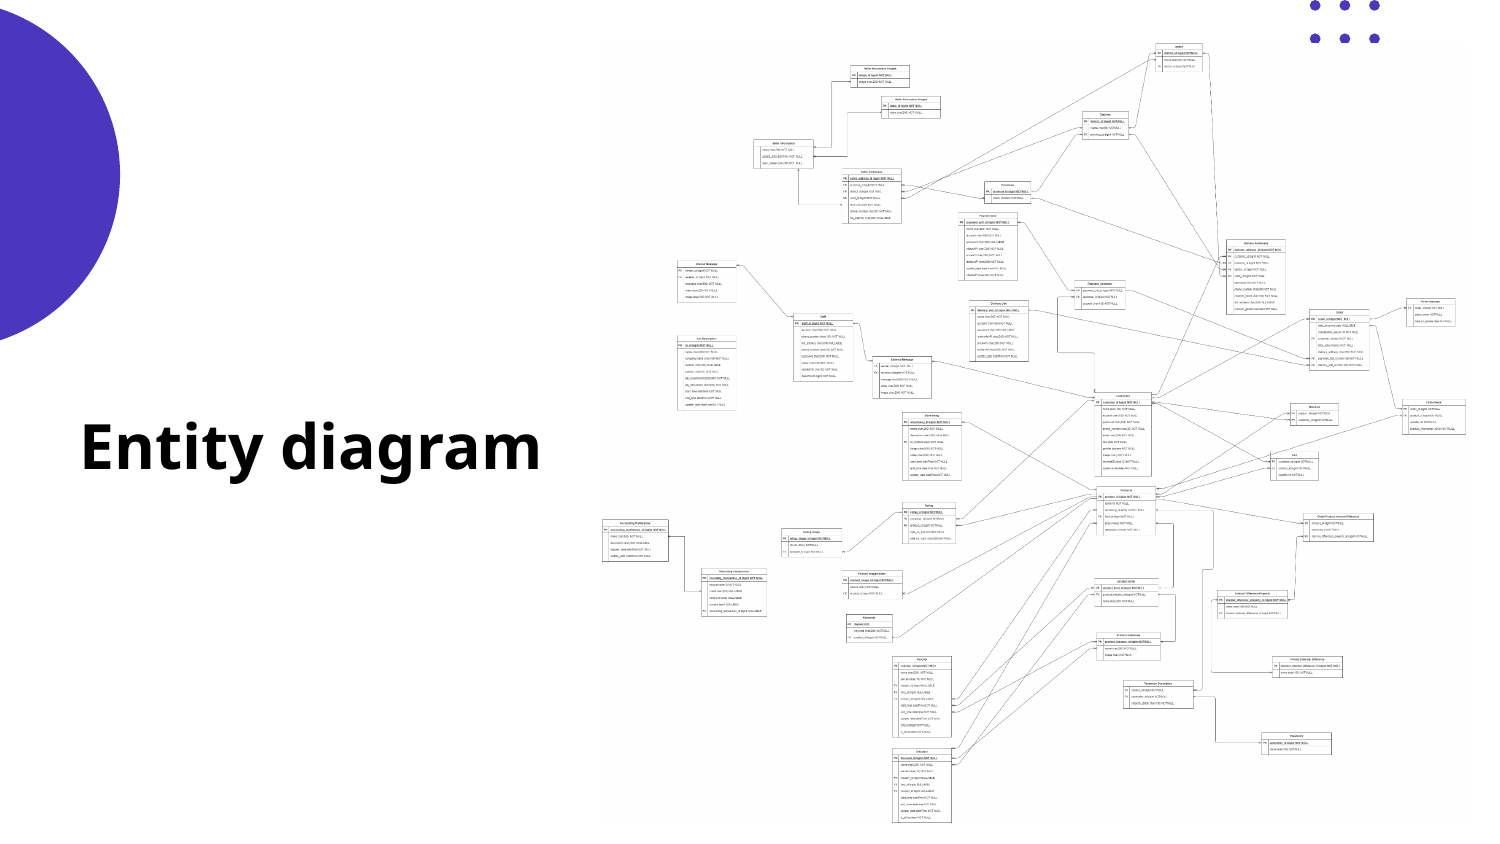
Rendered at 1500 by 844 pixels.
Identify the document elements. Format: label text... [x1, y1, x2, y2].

title Entity diagram [0, 388, 597, 502]
text_box [0, 8, 121, 341]
picture [602, 43, 1466, 824]
